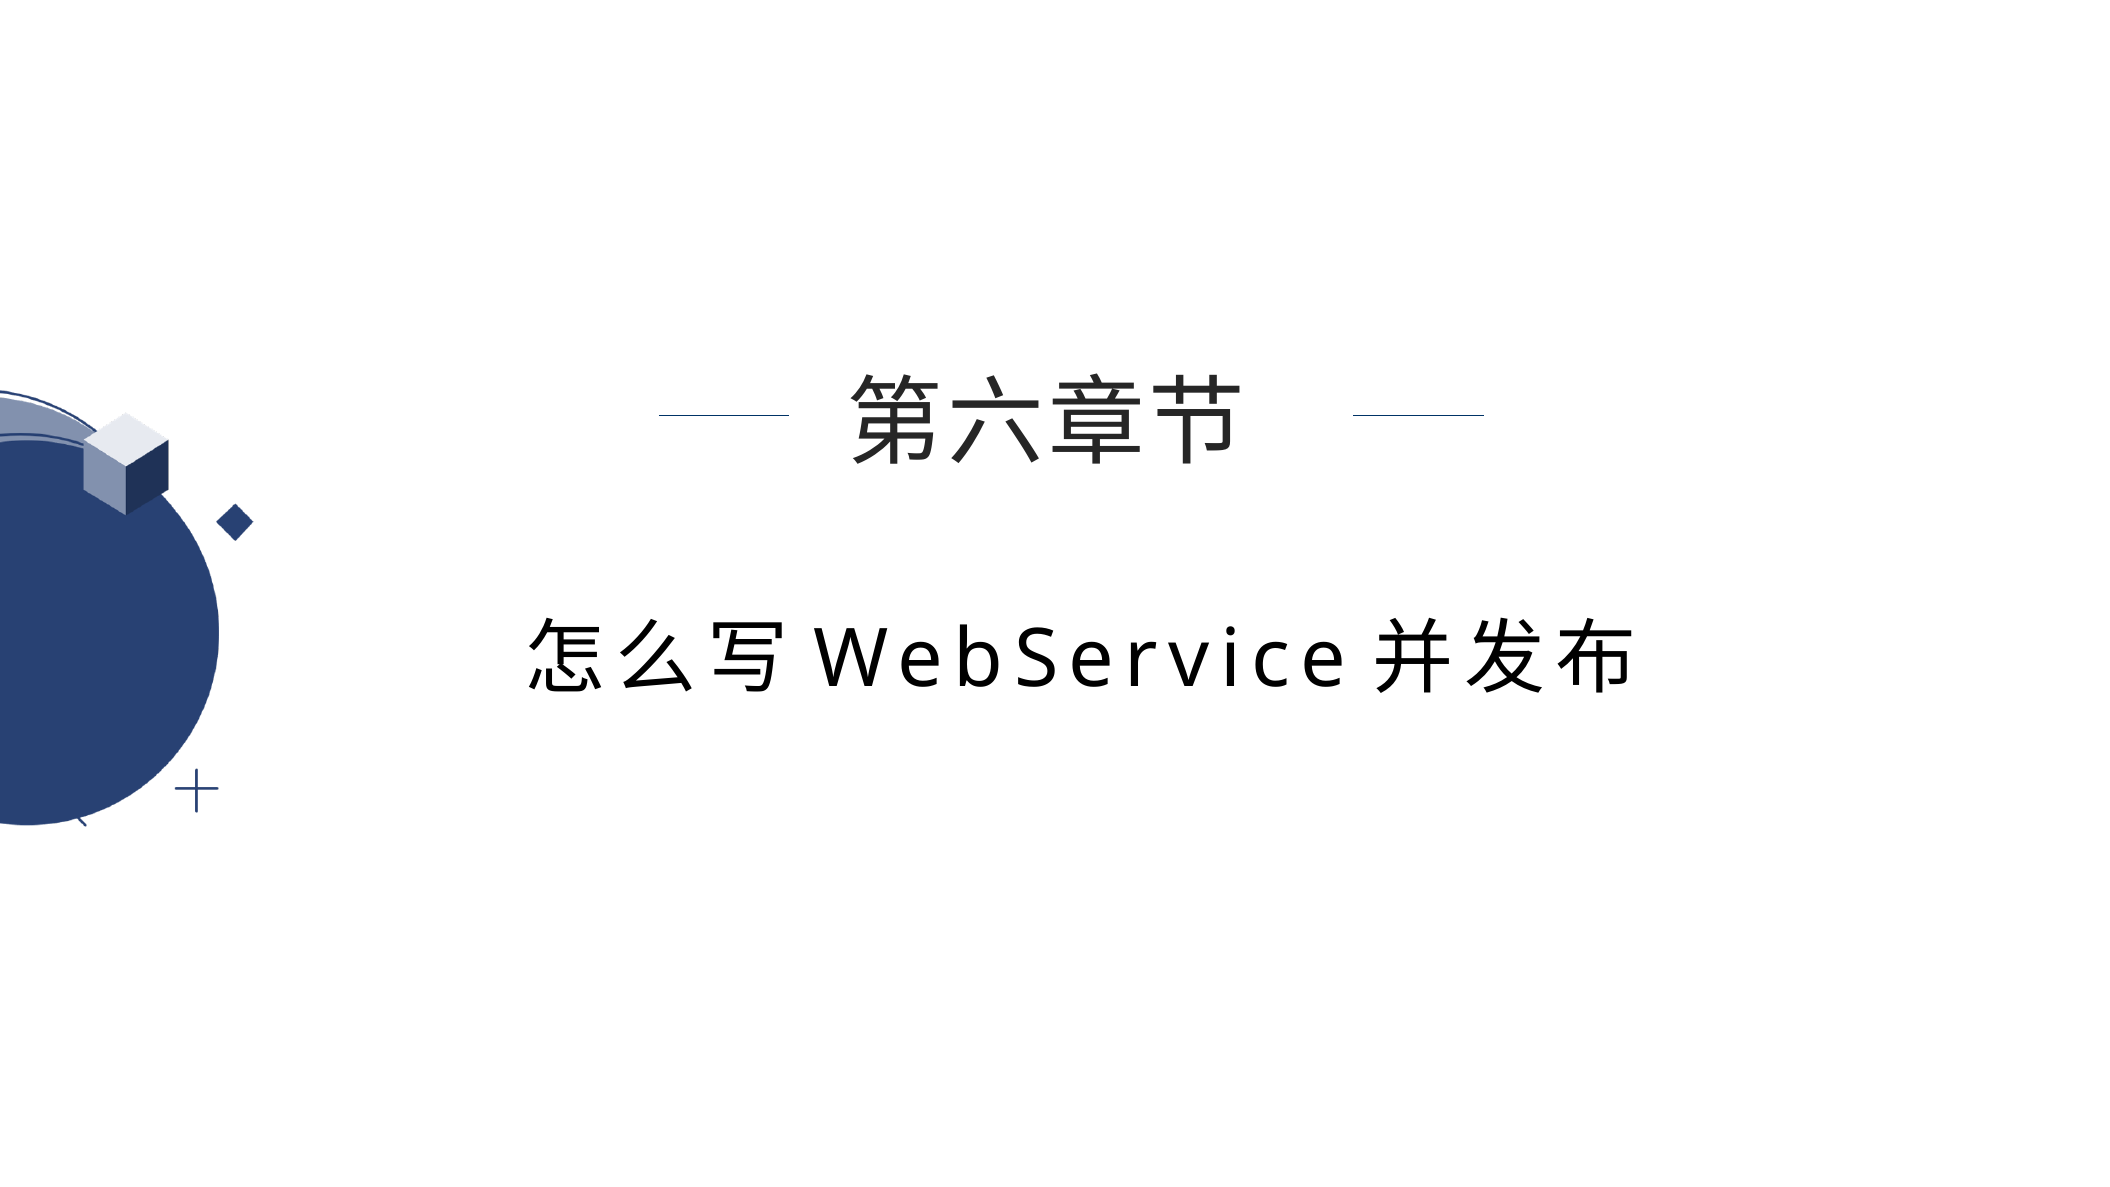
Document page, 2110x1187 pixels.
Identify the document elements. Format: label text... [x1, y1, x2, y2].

title 怎么写WebService并发布 [405, 569, 1757, 738]
picture [0, 241, 625, 945]
text_box 第六章节 [830, 347, 1313, 484]
